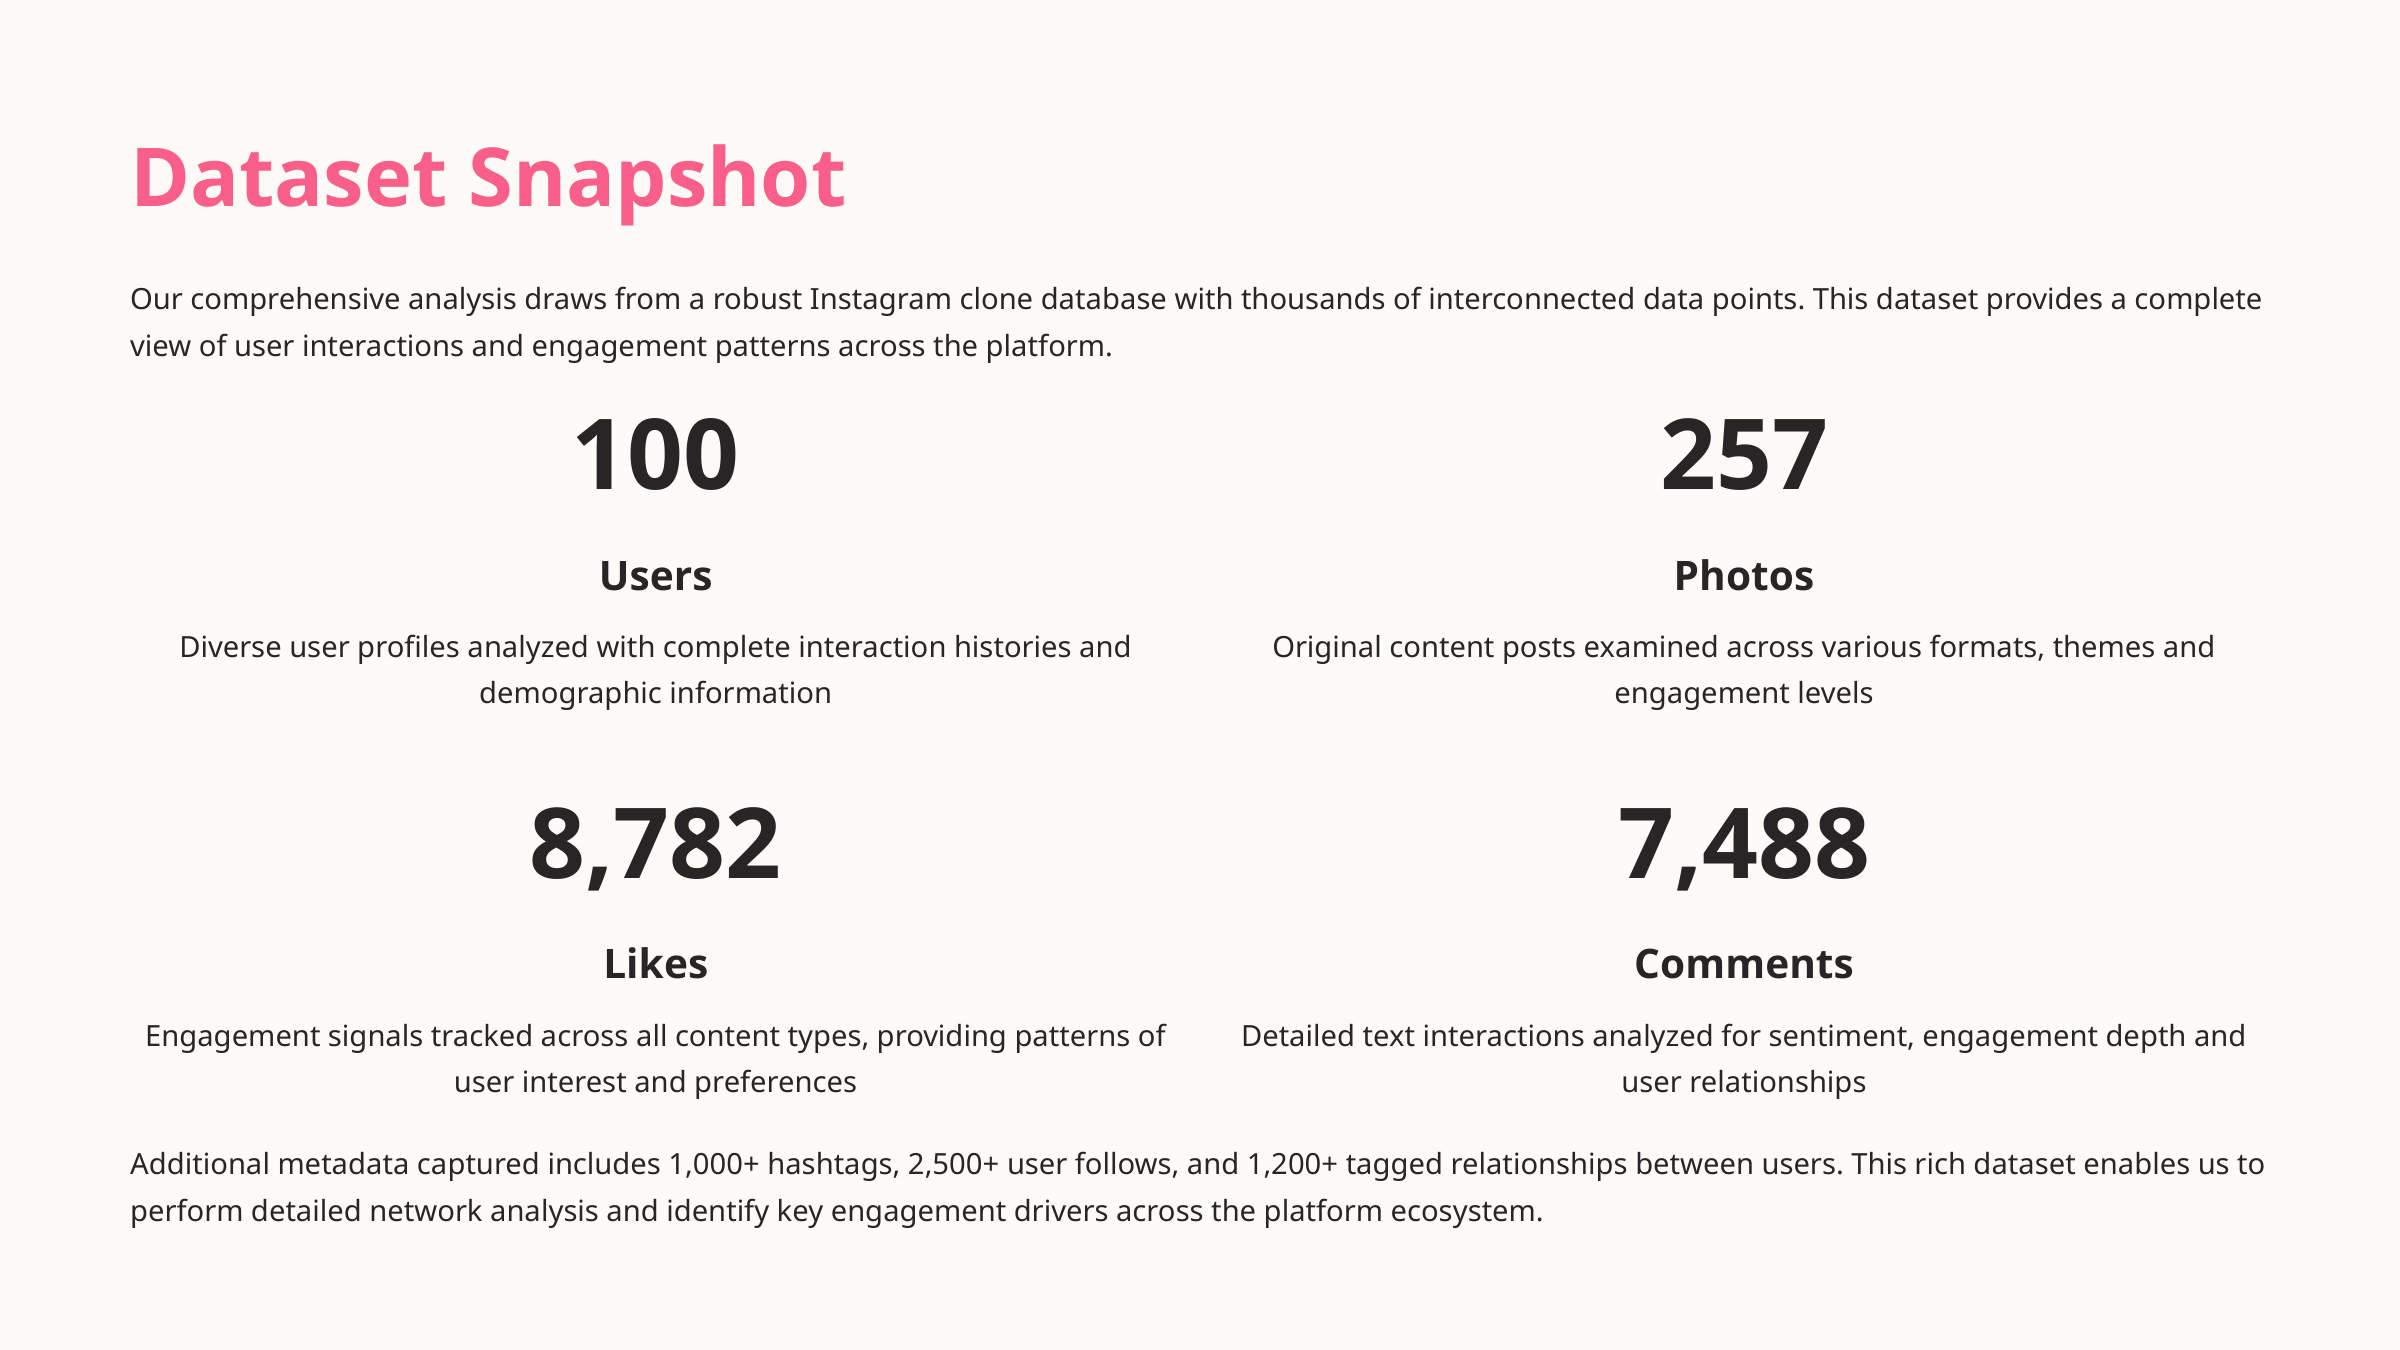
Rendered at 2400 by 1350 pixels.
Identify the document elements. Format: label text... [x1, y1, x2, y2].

text_box Comments [1539, 936, 1949, 988]
text_box Our comprehensive analysis draws from a robust Instagram clone database with thousands of interconnected data points. This dataset provides a complete view of user interactions and engagement patterns across the platform. [130, 267, 2270, 364]
text_box Users [451, 547, 861, 599]
text_box Original content posts examined across various formats, themes and engagement levels [1218, 616, 2270, 712]
text_box Photos [1539, 547, 1949, 599]
text_box 257 [1218, 411, 2270, 510]
text_box Dataset Snapshot [130, 121, 949, 224]
text_box Additional metadata captured includes 1,000+ hashtags, 2,500+ user follows, and 1,200+ tagged relationships between users. This rich dataset enables us to perform detailed network analysis and identify key engagement drivers across the platform ecosystem. [130, 1133, 2270, 1229]
text_box Engagement signals tracked across all content types, providing patterns of user interest and preferences [130, 1005, 1182, 1101]
text_box 100 [130, 411, 1182, 510]
text_box Detailed text interactions analyzed for sentiment, engagement depth and user relationships [1218, 1005, 2270, 1101]
text_box Diverse user profiles analyzed with complete interaction histories and demographic information [130, 616, 1182, 712]
text_box 8,782 [130, 800, 1182, 899]
text_box 7,488 [1218, 800, 2270, 899]
text_box Likes [451, 936, 861, 988]
